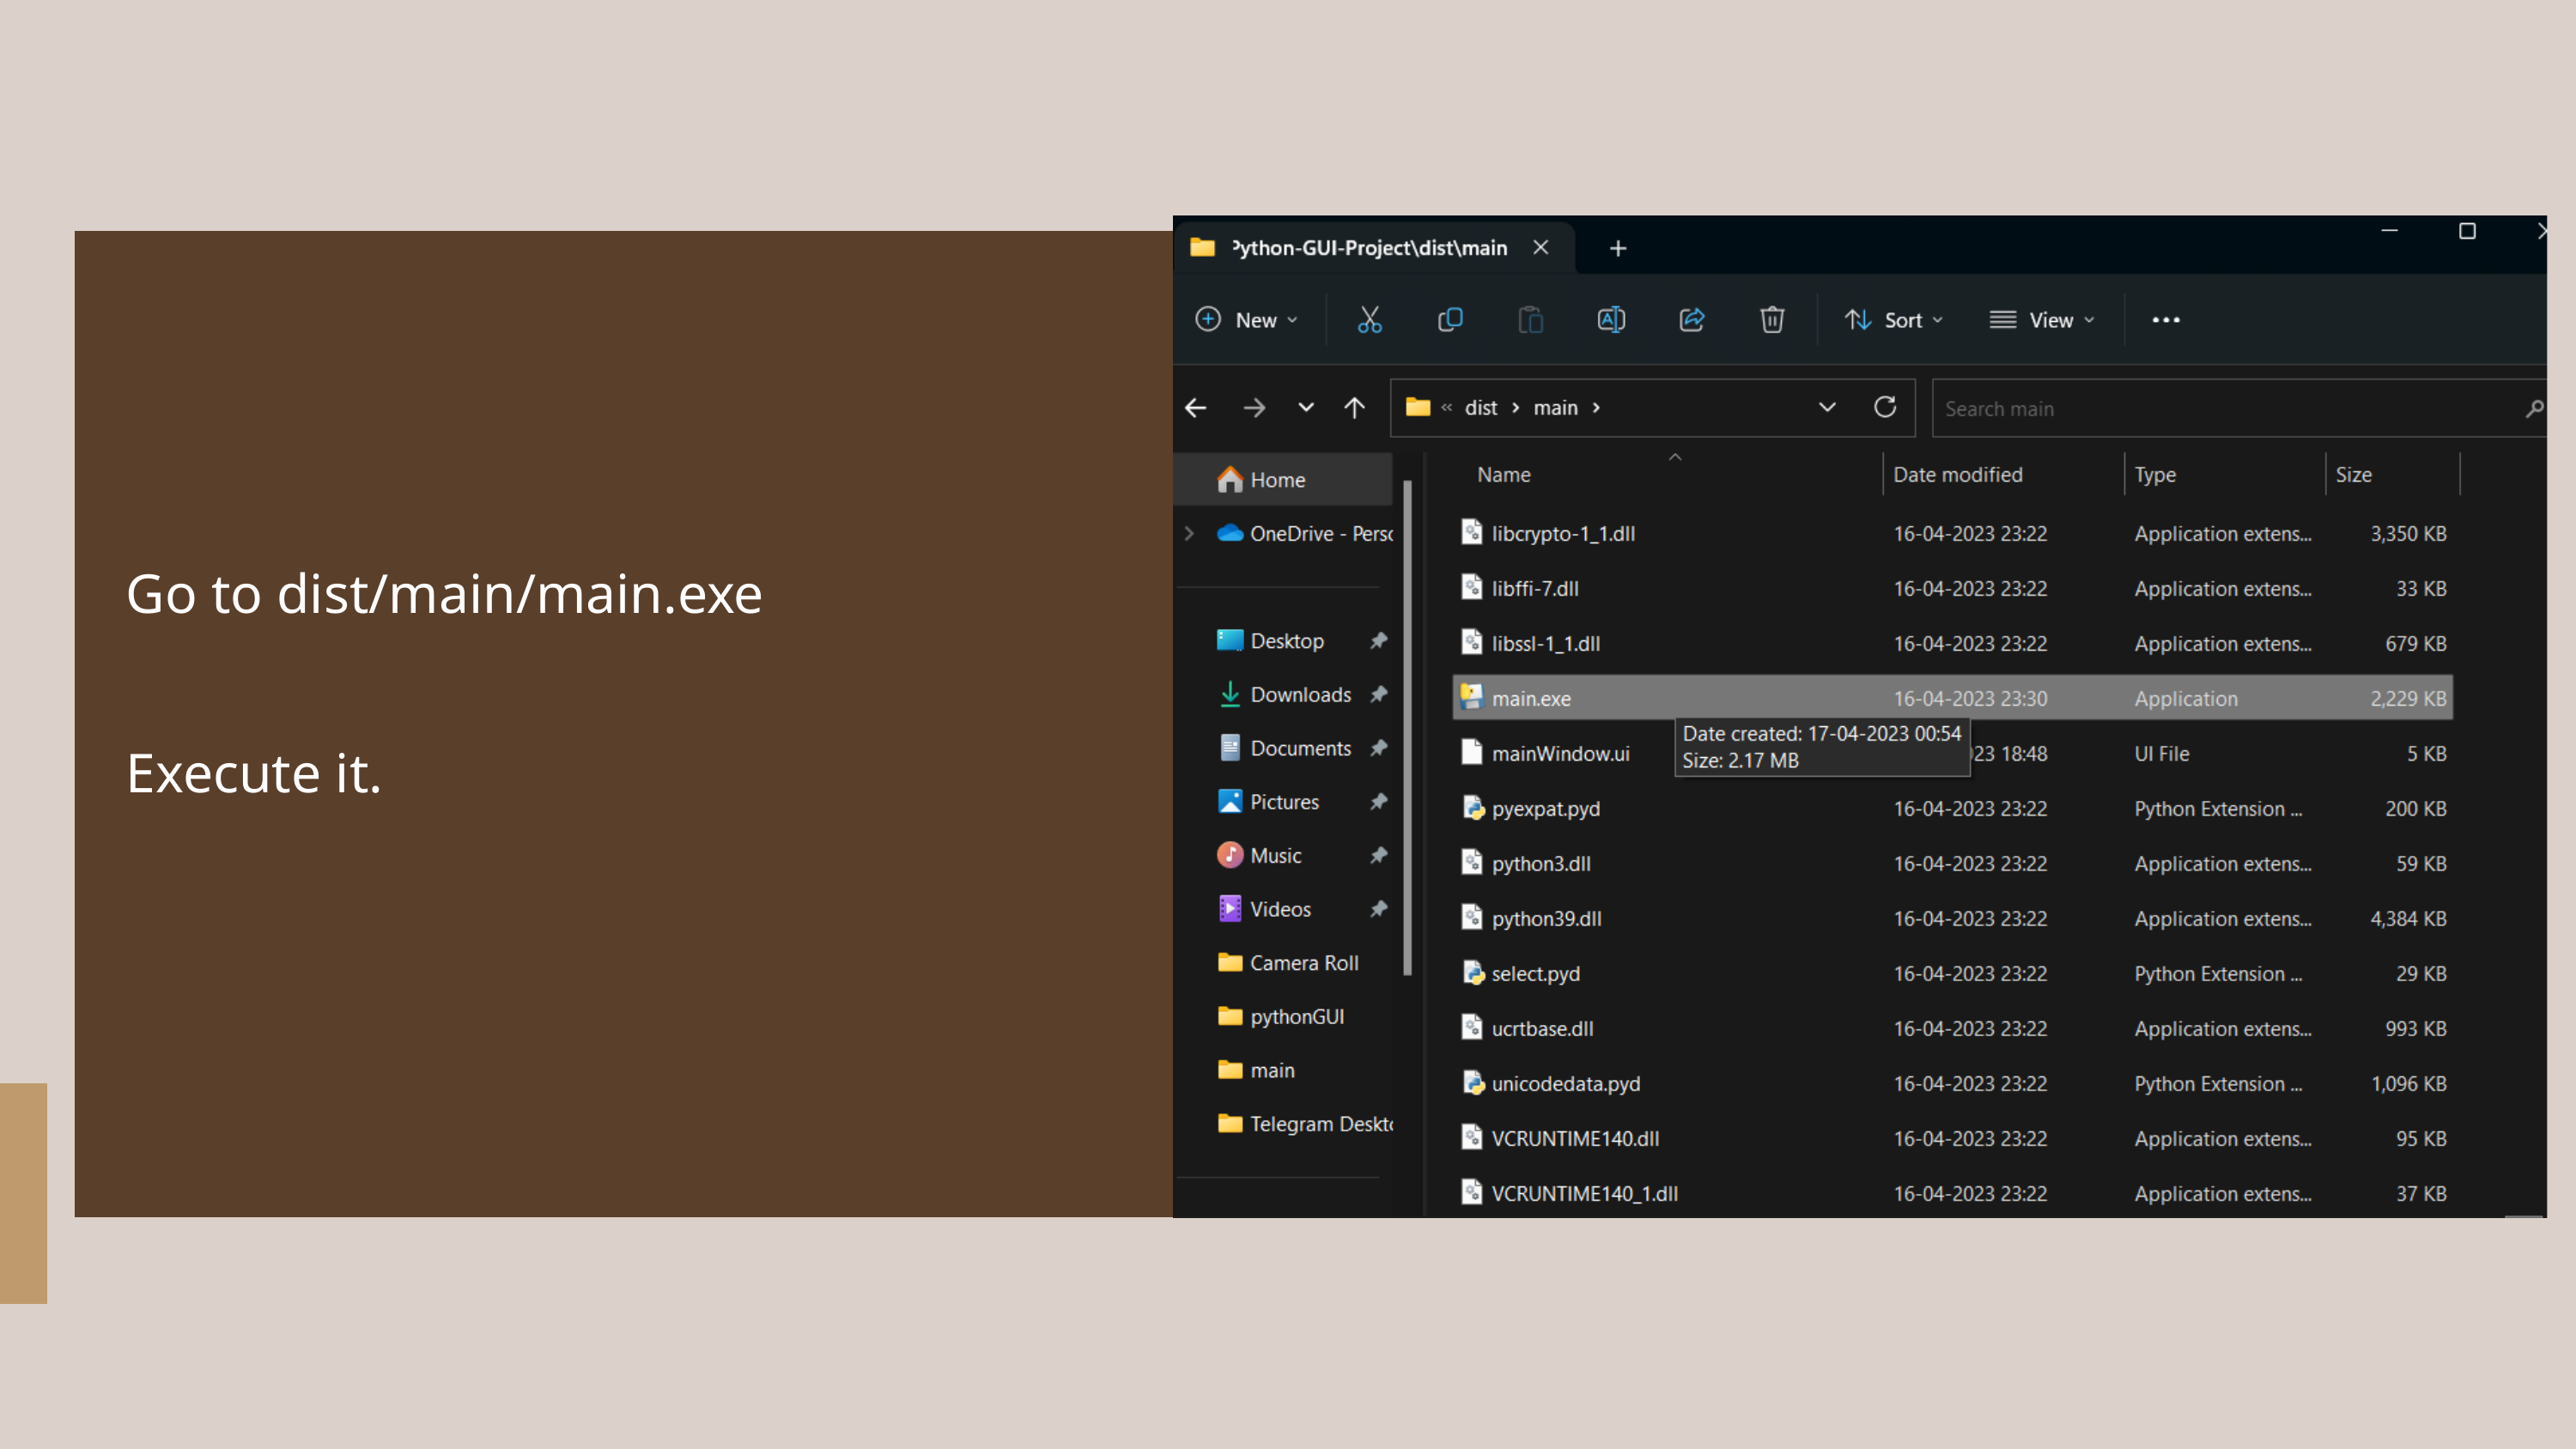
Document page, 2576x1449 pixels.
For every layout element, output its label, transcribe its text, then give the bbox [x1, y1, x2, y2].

text_box [0, 1083, 47, 1304]
text_box [74, 230, 1168, 1218]
picture [1172, 215, 2548, 1218]
text_box Go to dist/main/main.exe Execute it. [0, 533, 1138, 804]
